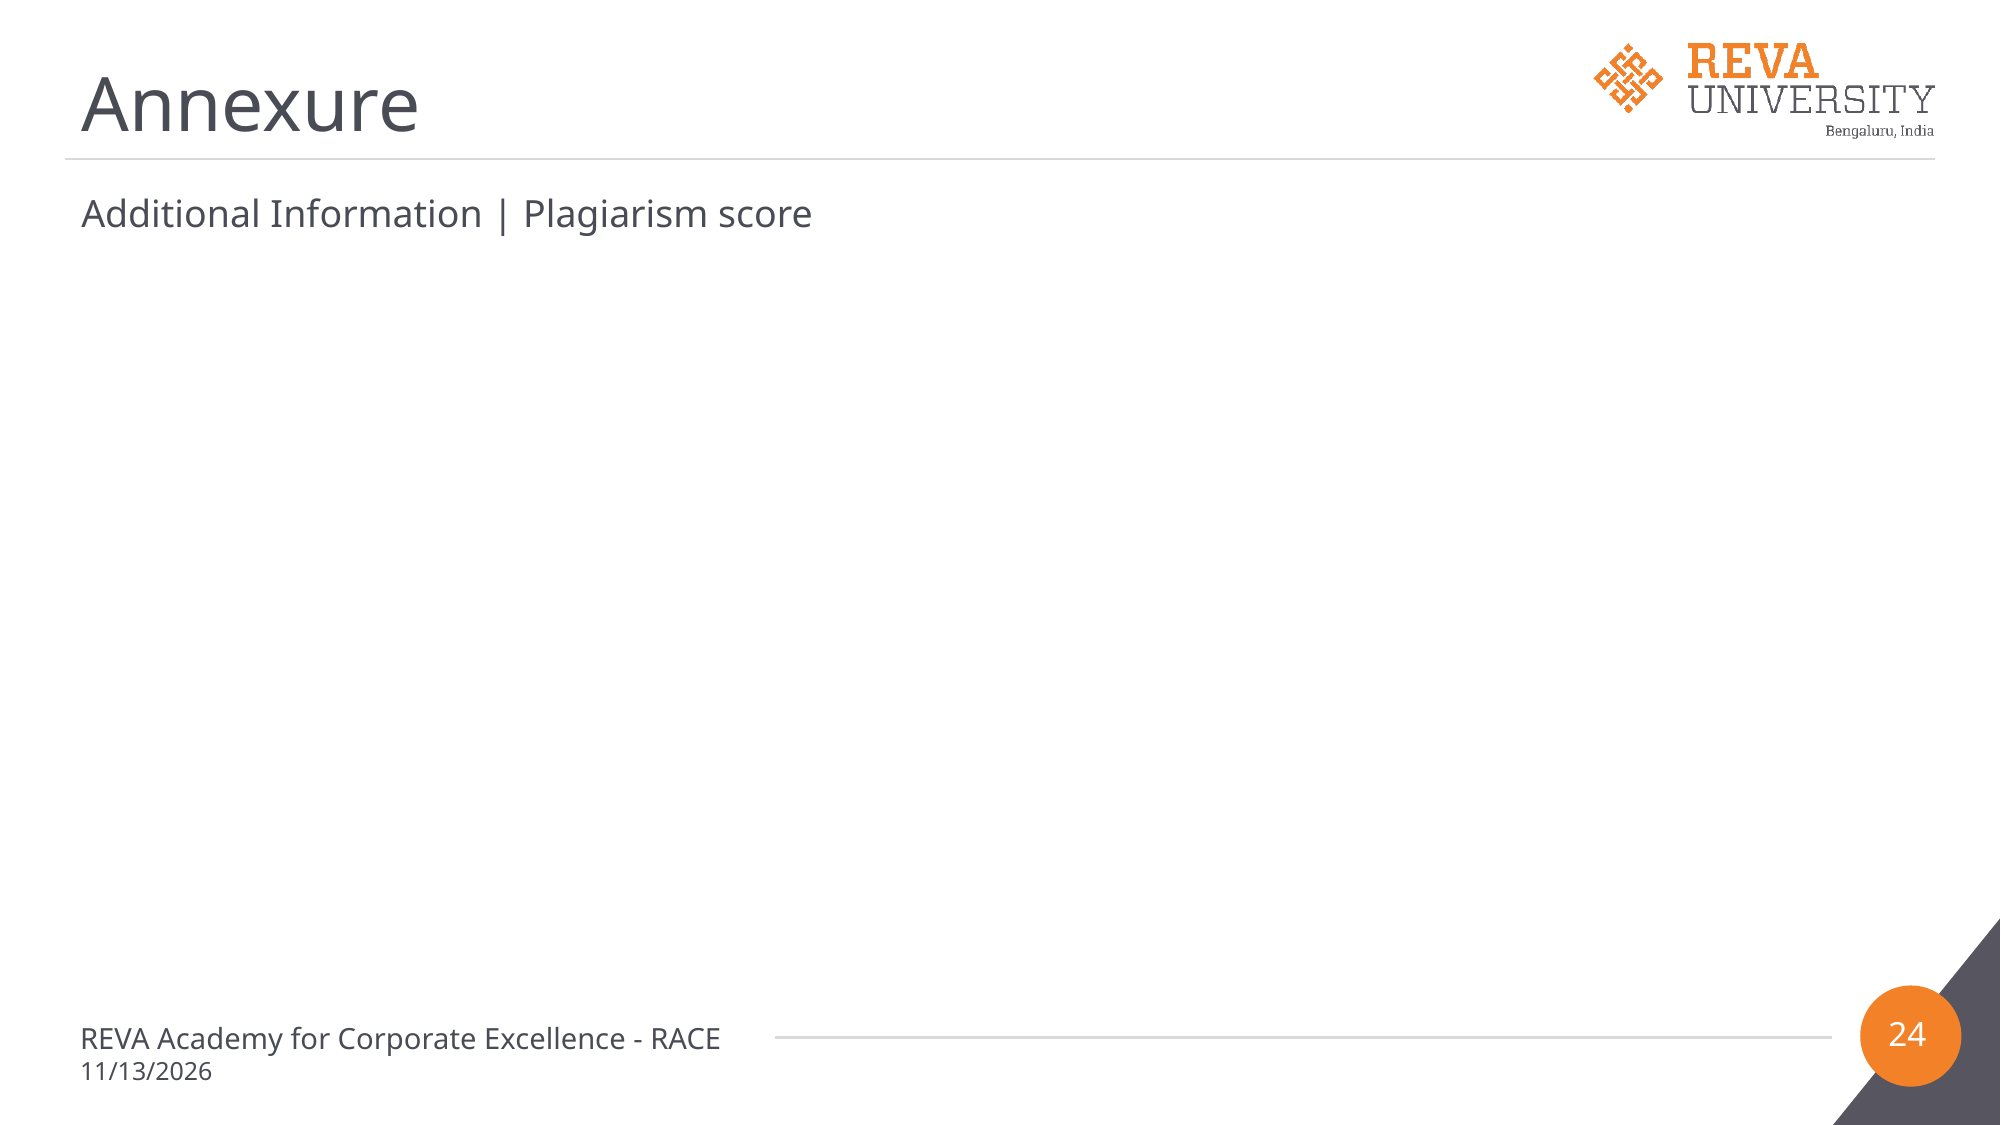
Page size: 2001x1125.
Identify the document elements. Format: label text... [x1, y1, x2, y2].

picture [1593, 43, 1935, 141]
slide_number 24 [1858, 985, 1957, 1087]
text_box Additional Information | Plagiarism score [66, 183, 1175, 242]
title Annexure [66, 45, 1304, 159]
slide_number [65, 1025, 803, 1085]
